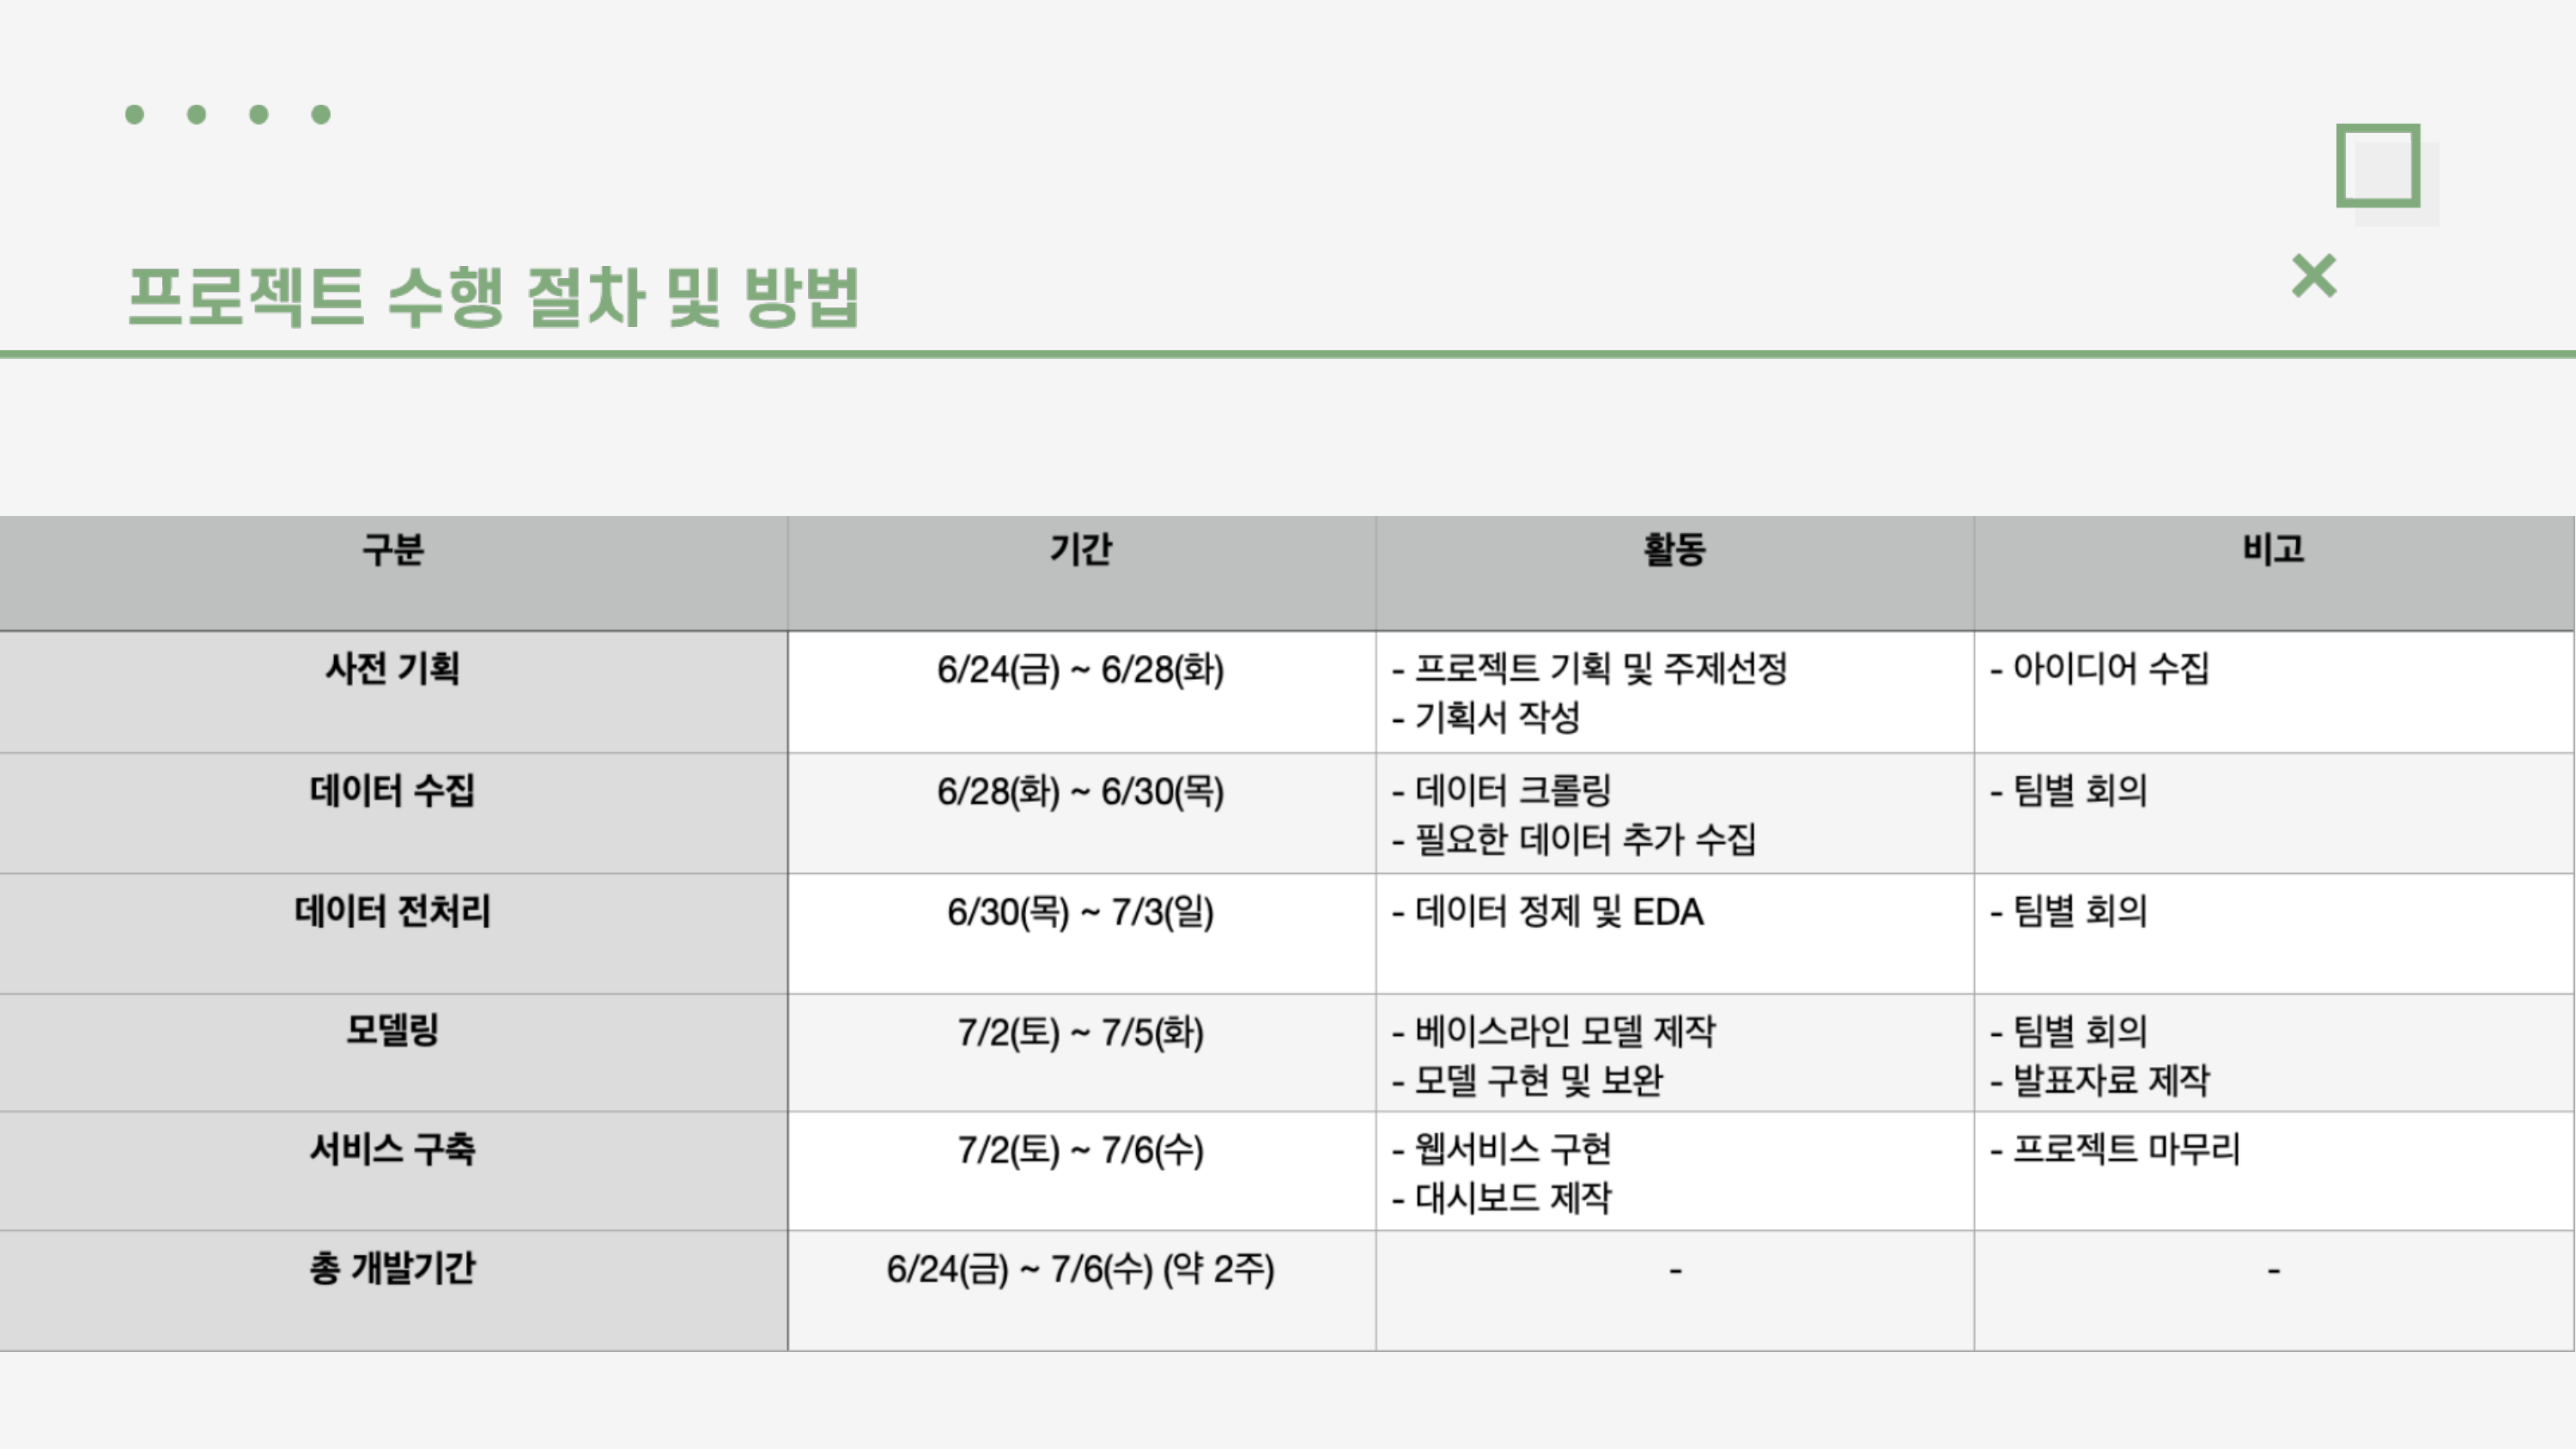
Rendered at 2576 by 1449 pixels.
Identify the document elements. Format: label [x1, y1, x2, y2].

text_box [0, 350, 111, 359]
text_box [0, 516, 2576, 1352]
text_box [2336, 124, 2439, 227]
text_box [2292, 253, 2337, 298]
picture [115, 244, 888, 358]
text_box [125, 105, 331, 124]
text_box [891, 350, 2576, 359]
